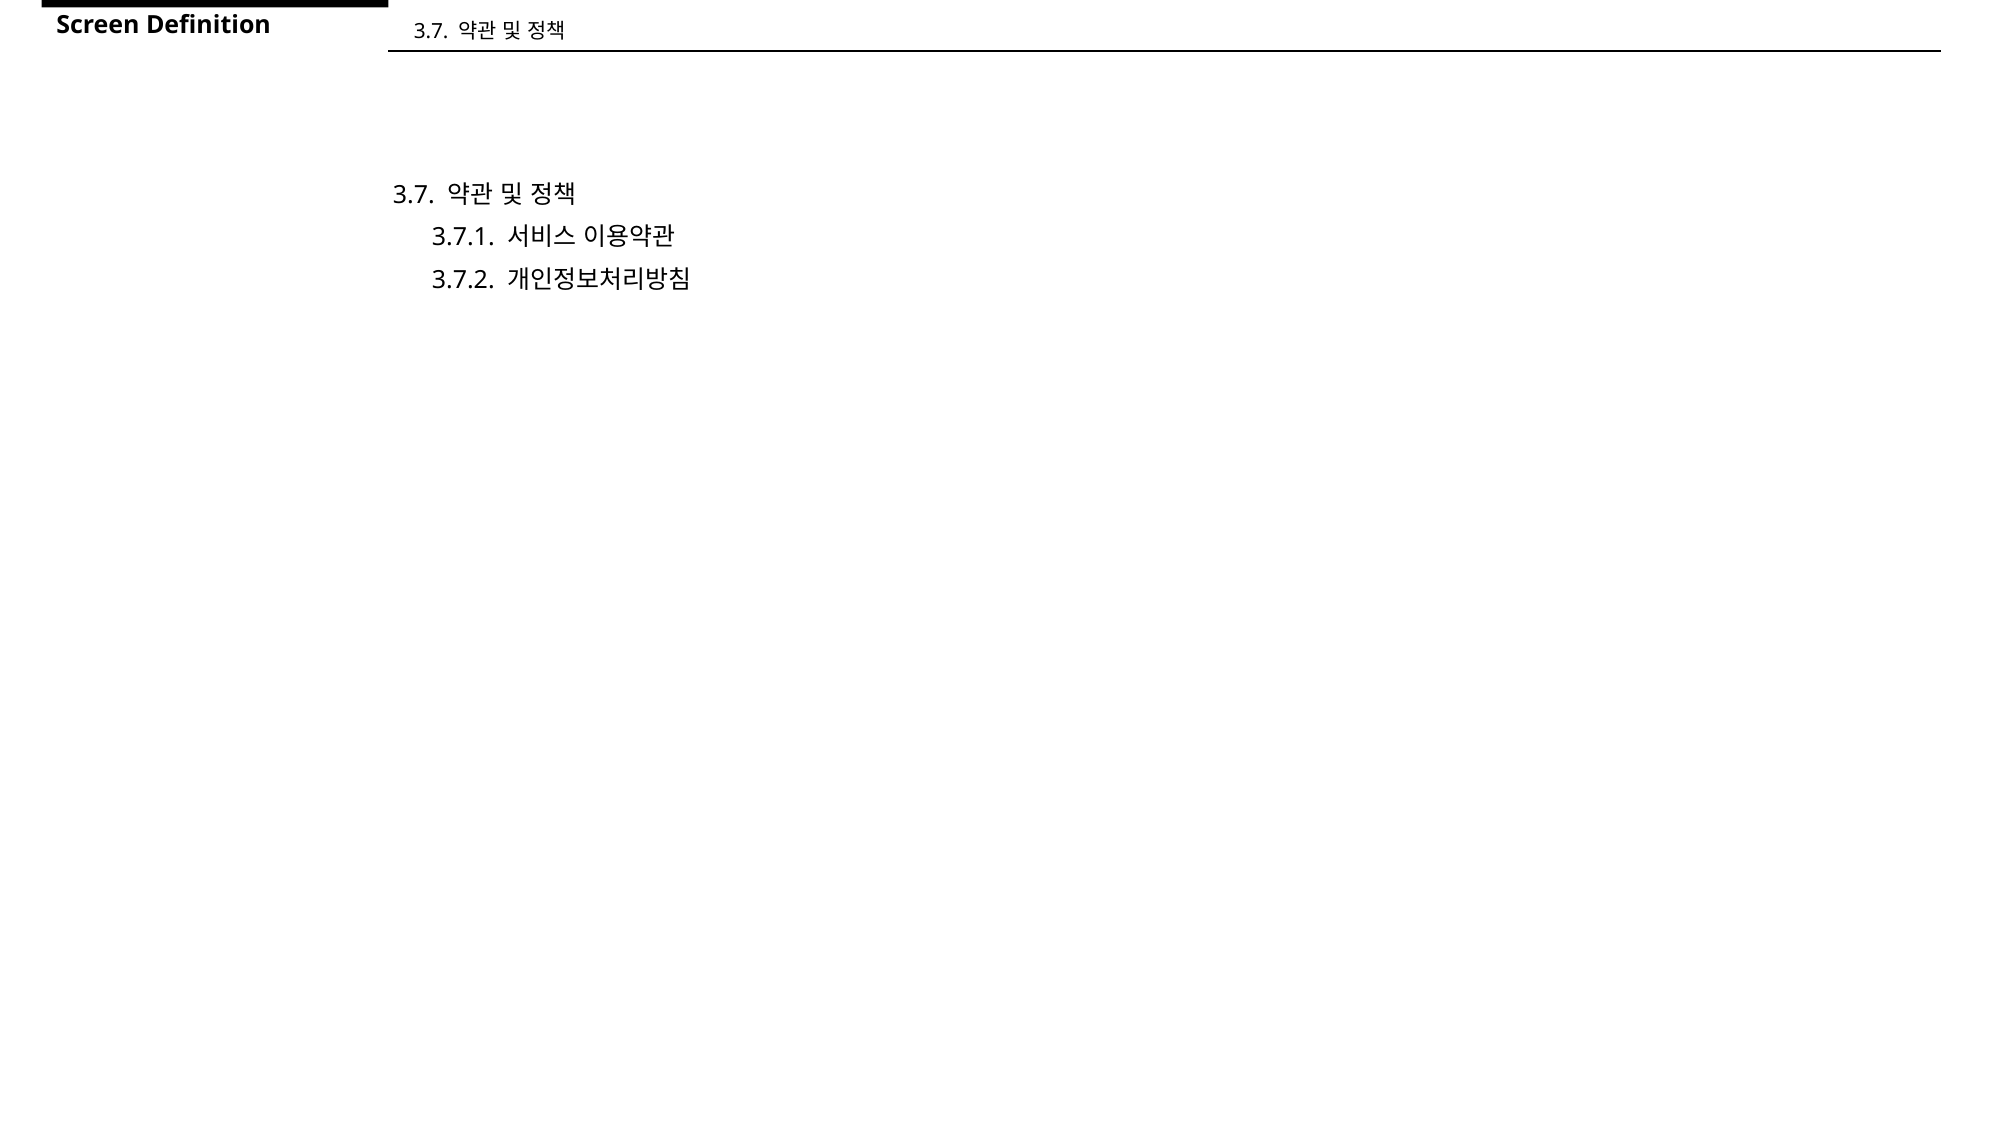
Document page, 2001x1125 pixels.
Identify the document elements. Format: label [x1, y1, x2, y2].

list [399, 12, 1444, 53]
text_box [392, 178, 692, 294]
list [41, 4, 389, 53]
